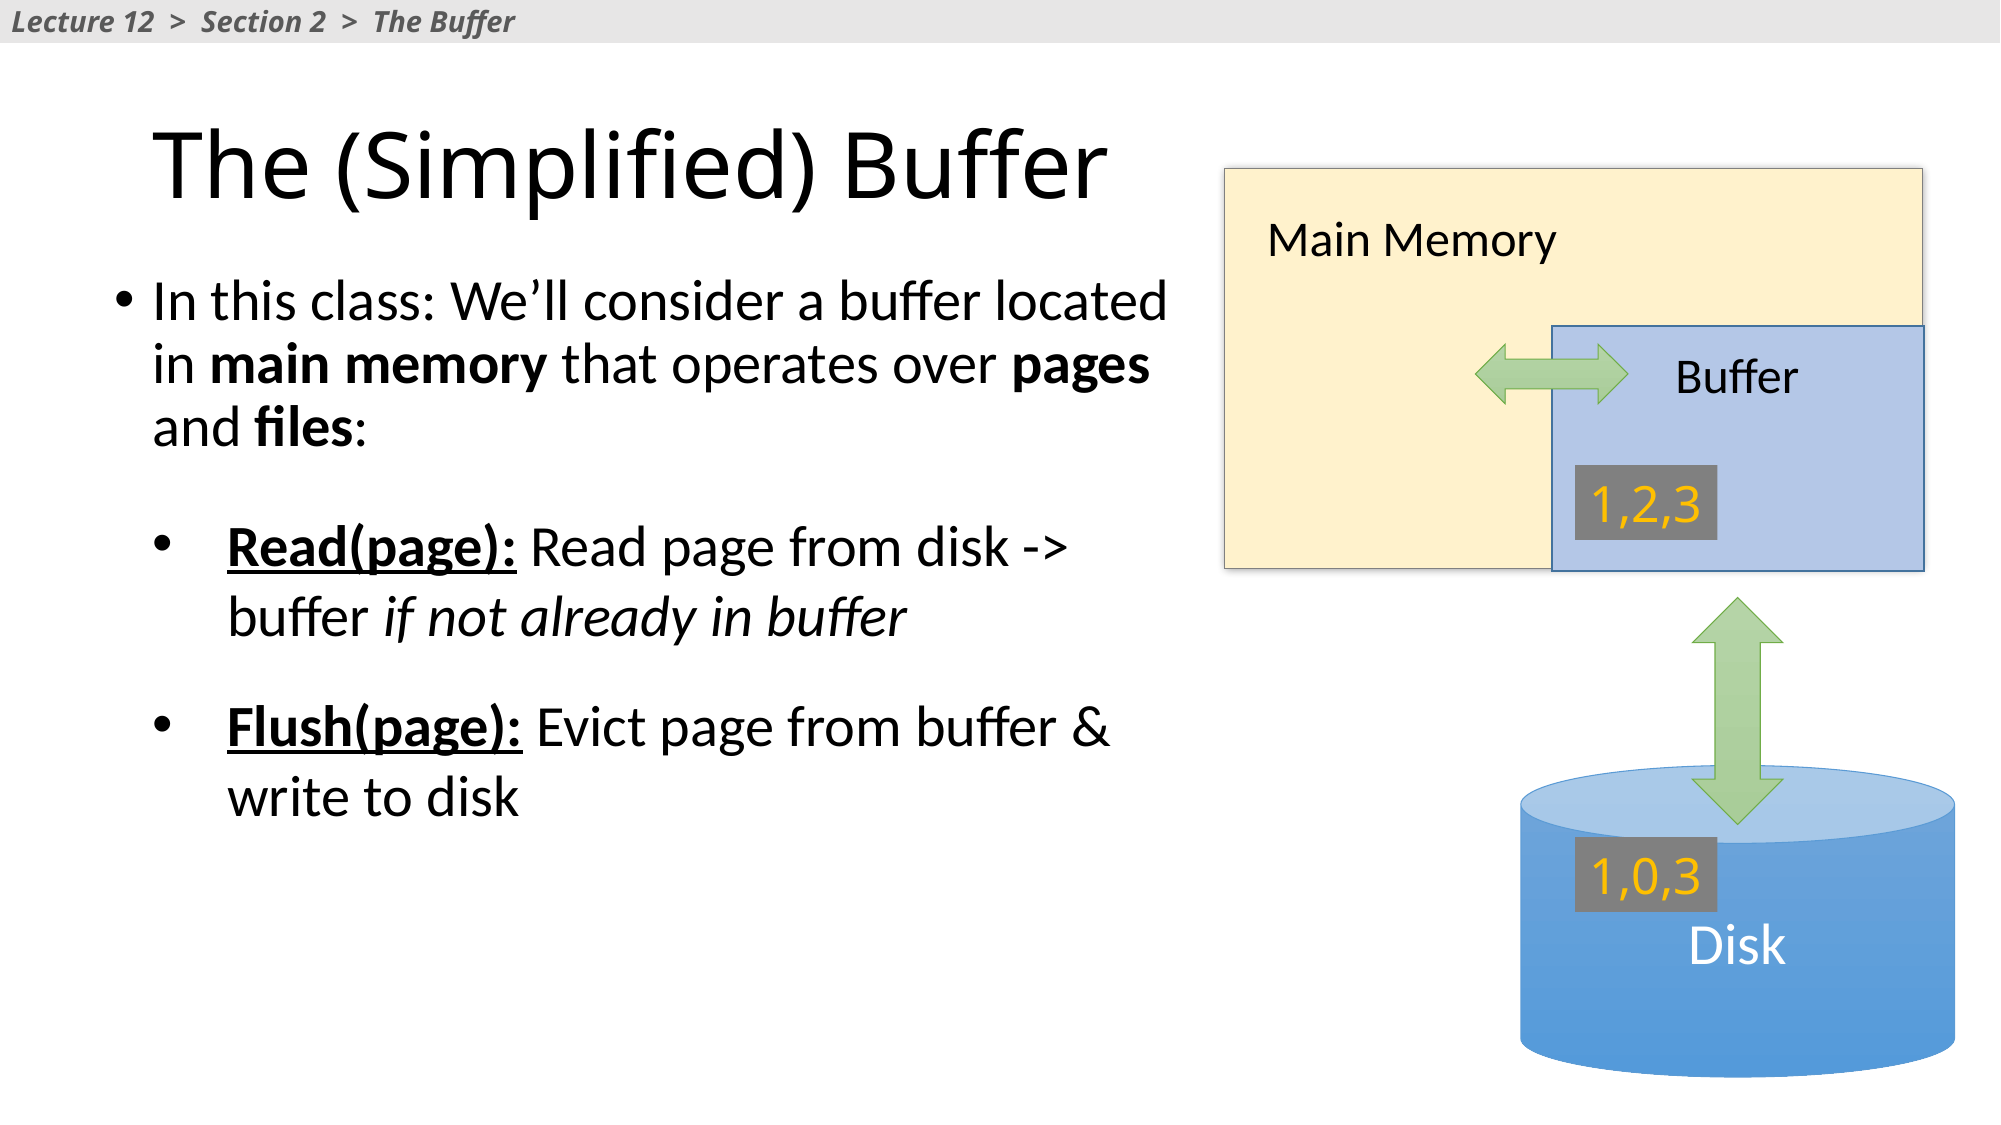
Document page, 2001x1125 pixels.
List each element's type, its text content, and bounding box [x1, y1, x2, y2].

list In this class: We’ll consider a buffer located in main memory that operates over pages and files: [99, 262, 1224, 501]
text_box Flush(page): Evict page from buffer & write to disk [137, 680, 1182, 836]
text_box 1,0,3 [1575, 837, 1718, 912]
text_box Disk [1520, 765, 1956, 1078]
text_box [1224, 168, 1924, 572]
text_box Read(page): Read page from disk -> buffer if not already in buffer [137, 500, 1182, 656]
title The (Simplified) Buffer [137, 59, 1863, 262]
text_box [1691, 596, 1785, 826]
text_box Output: One merged sorted file [1522, 767, 1953, 842]
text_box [0, 0, 2000, 47]
